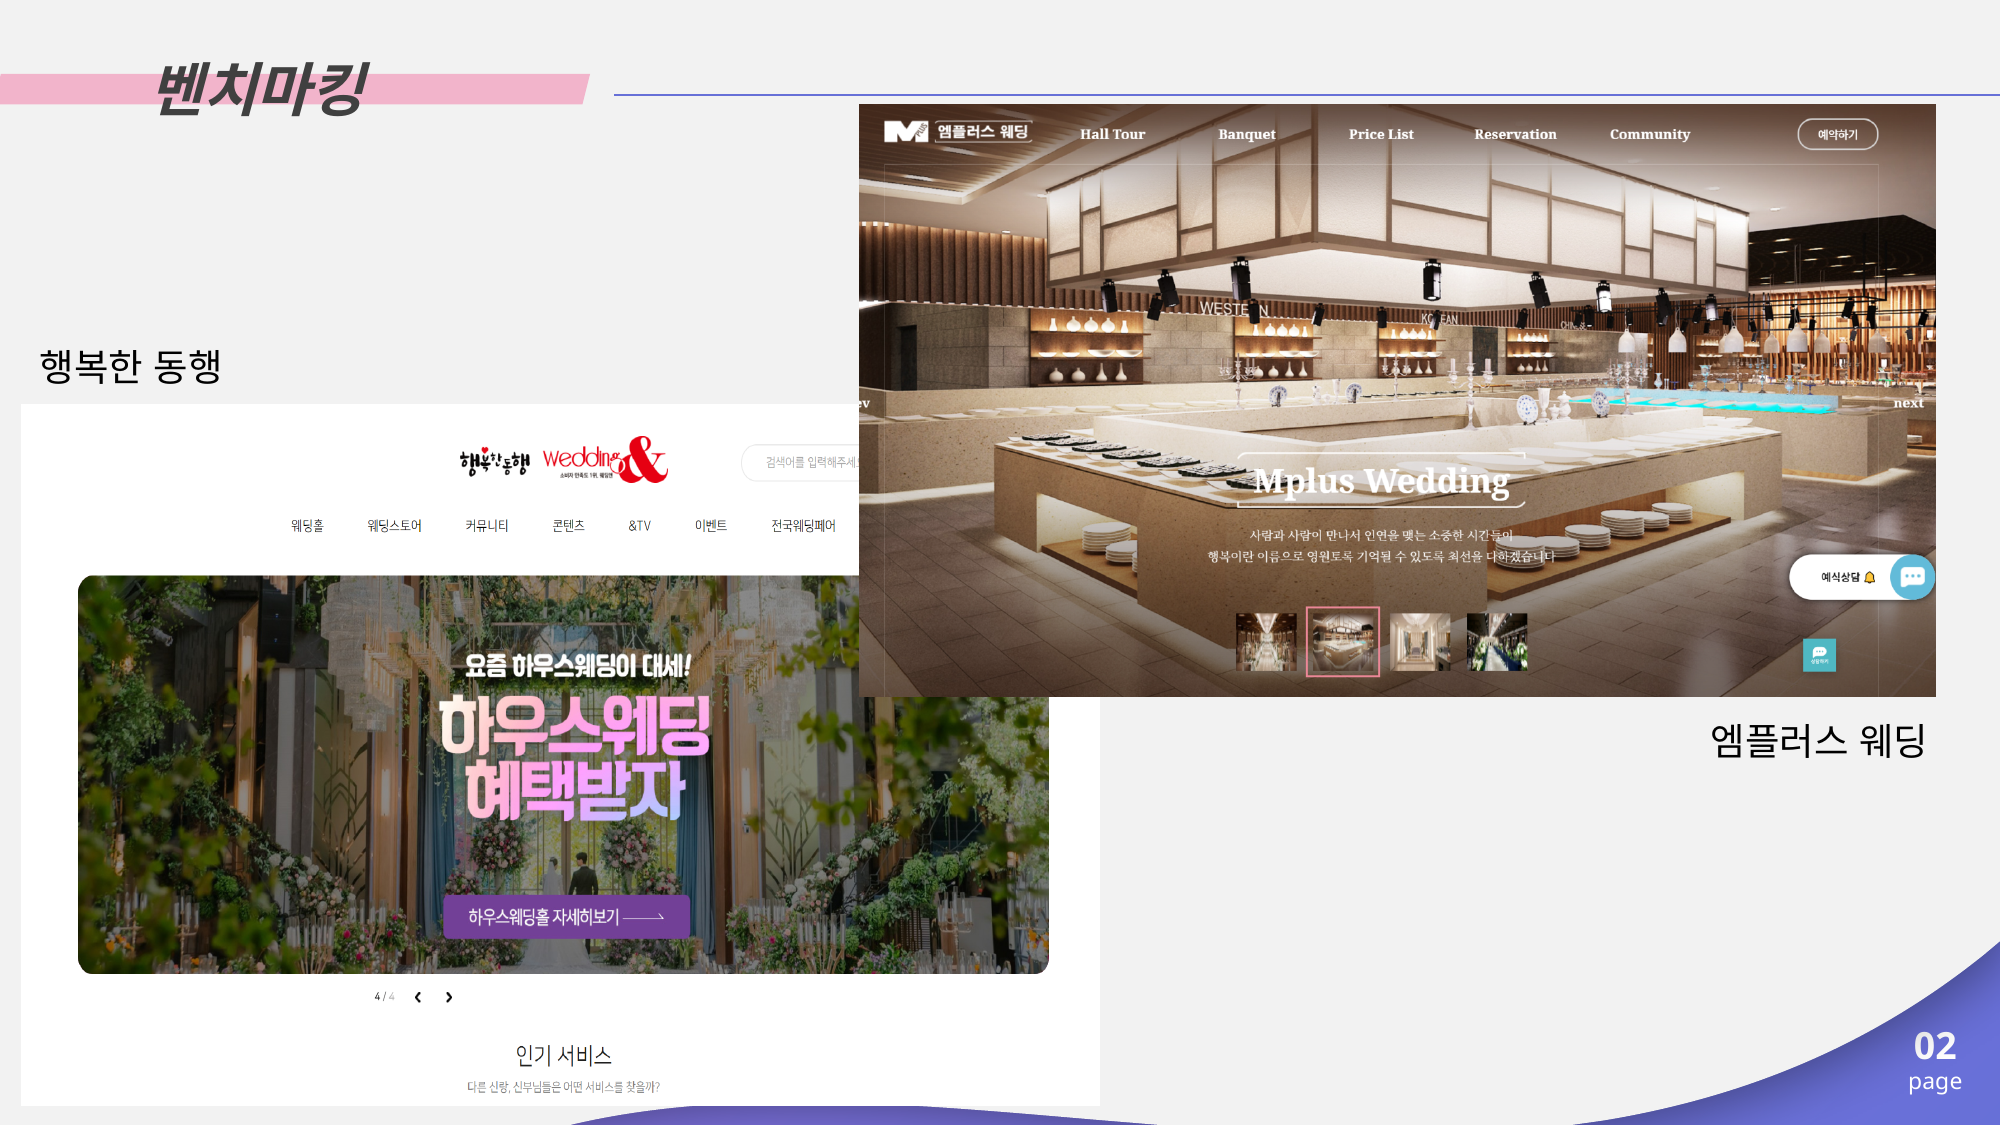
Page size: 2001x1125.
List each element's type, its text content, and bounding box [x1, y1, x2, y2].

text_box 벤치마킹 [135, 46, 379, 131]
text_box 02 page [1870, 1014, 2000, 1102]
text_box 엠플러스 웨딩 [1696, 710, 1944, 770]
picture [21, 104, 1936, 1106]
text_box [0, 0, 2000, 1125]
text_box [0, 72, 135, 106]
text_box [379, 72, 592, 106]
text_box 행복한 동행 [24, 336, 238, 397]
